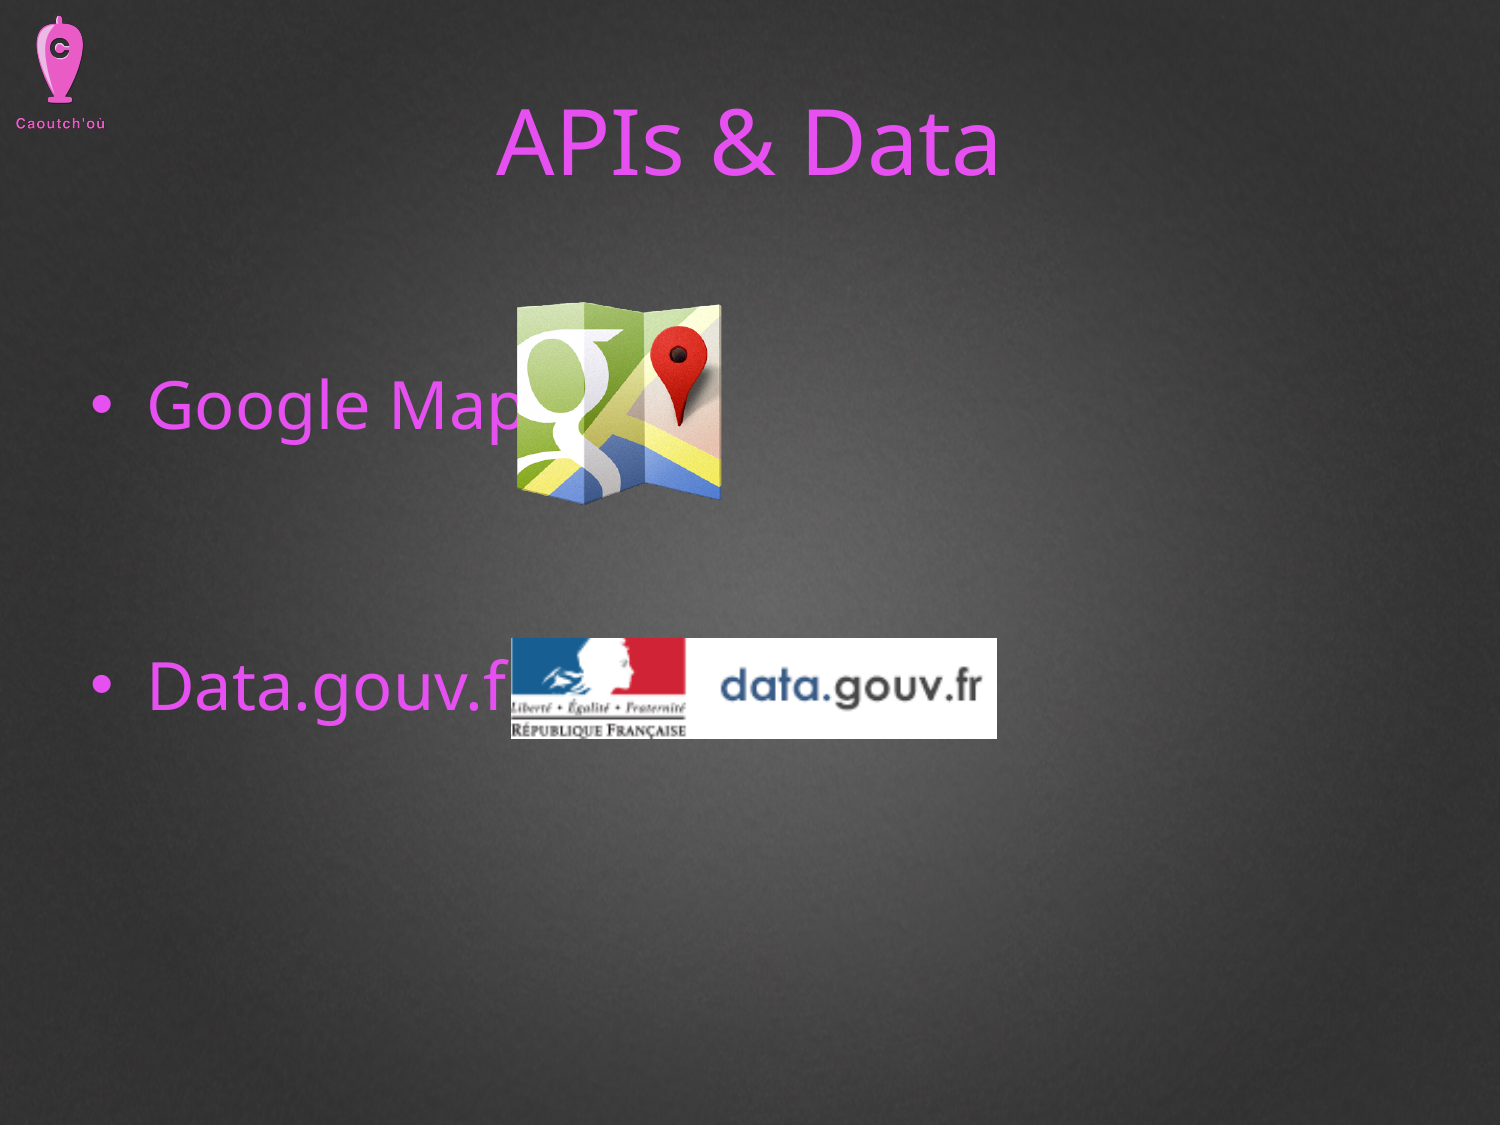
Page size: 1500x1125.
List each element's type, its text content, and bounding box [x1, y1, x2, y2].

picture [0, 0, 1500, 1125]
list Google Maps Data.gouv.fr [75, 262, 1425, 1005]
title APIs & Data [75, 45, 1425, 233]
